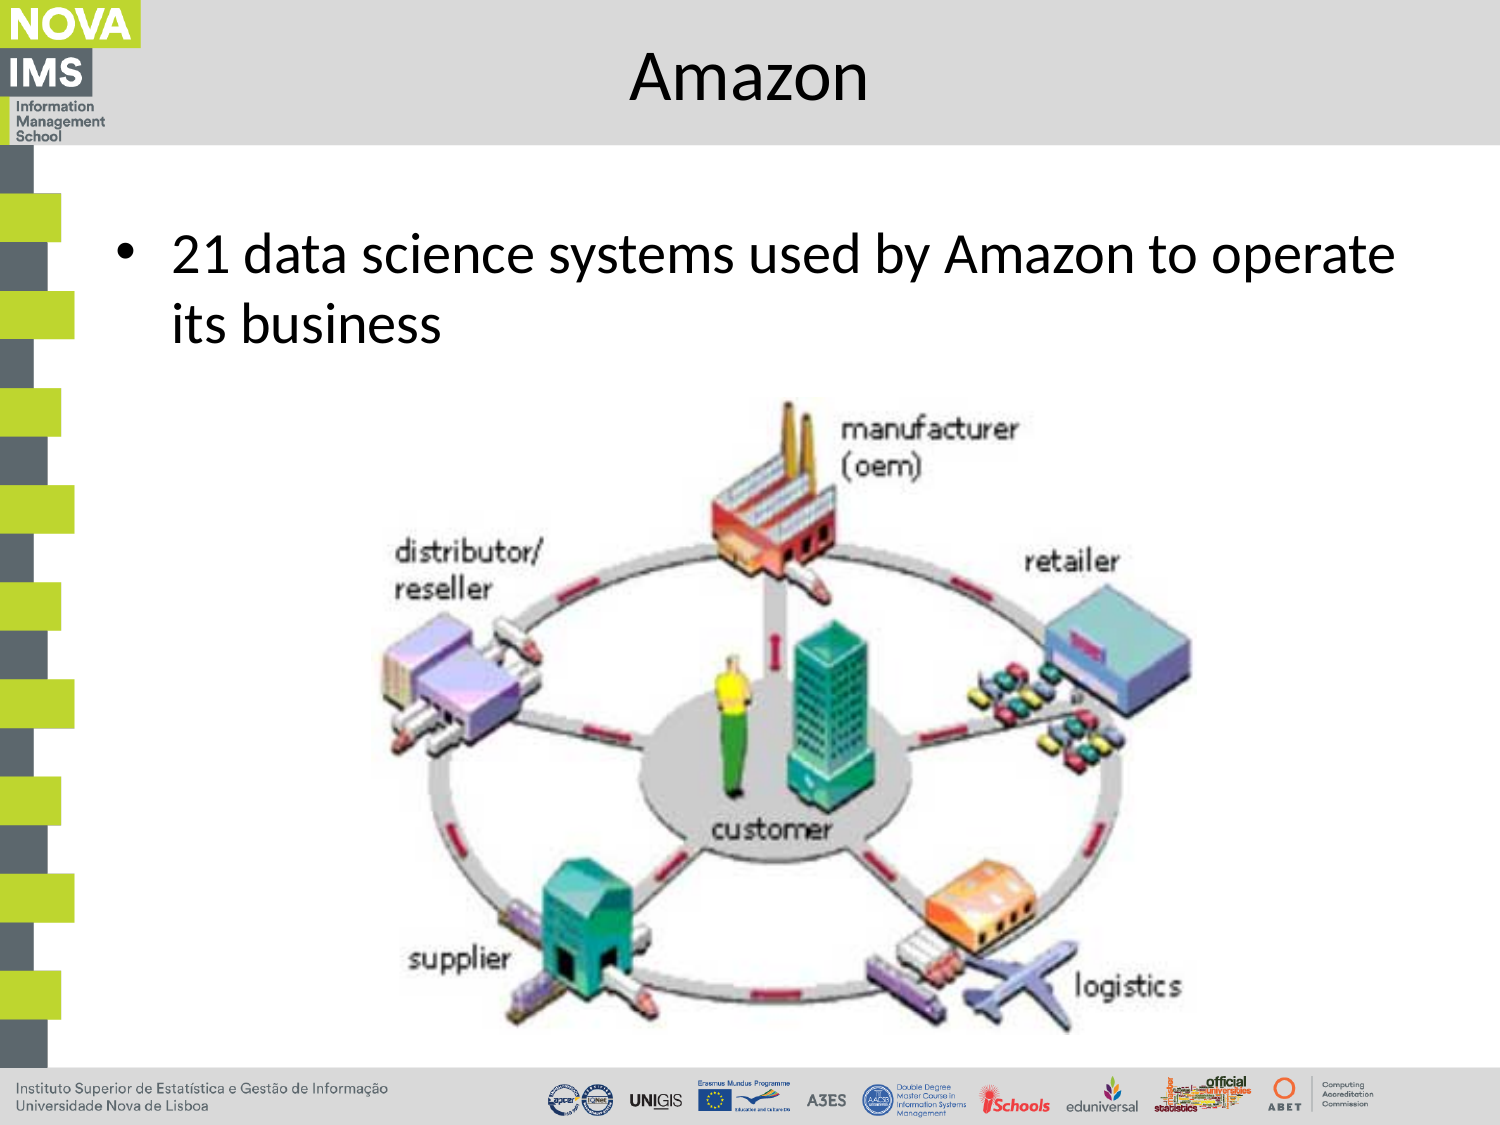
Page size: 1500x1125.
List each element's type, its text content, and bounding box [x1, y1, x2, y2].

list 21 data science systems used by Amazon to operate its business [100, 208, 1451, 421]
picture [0, 0, 1500, 1125]
title Amazon [75, 19, 1425, 124]
